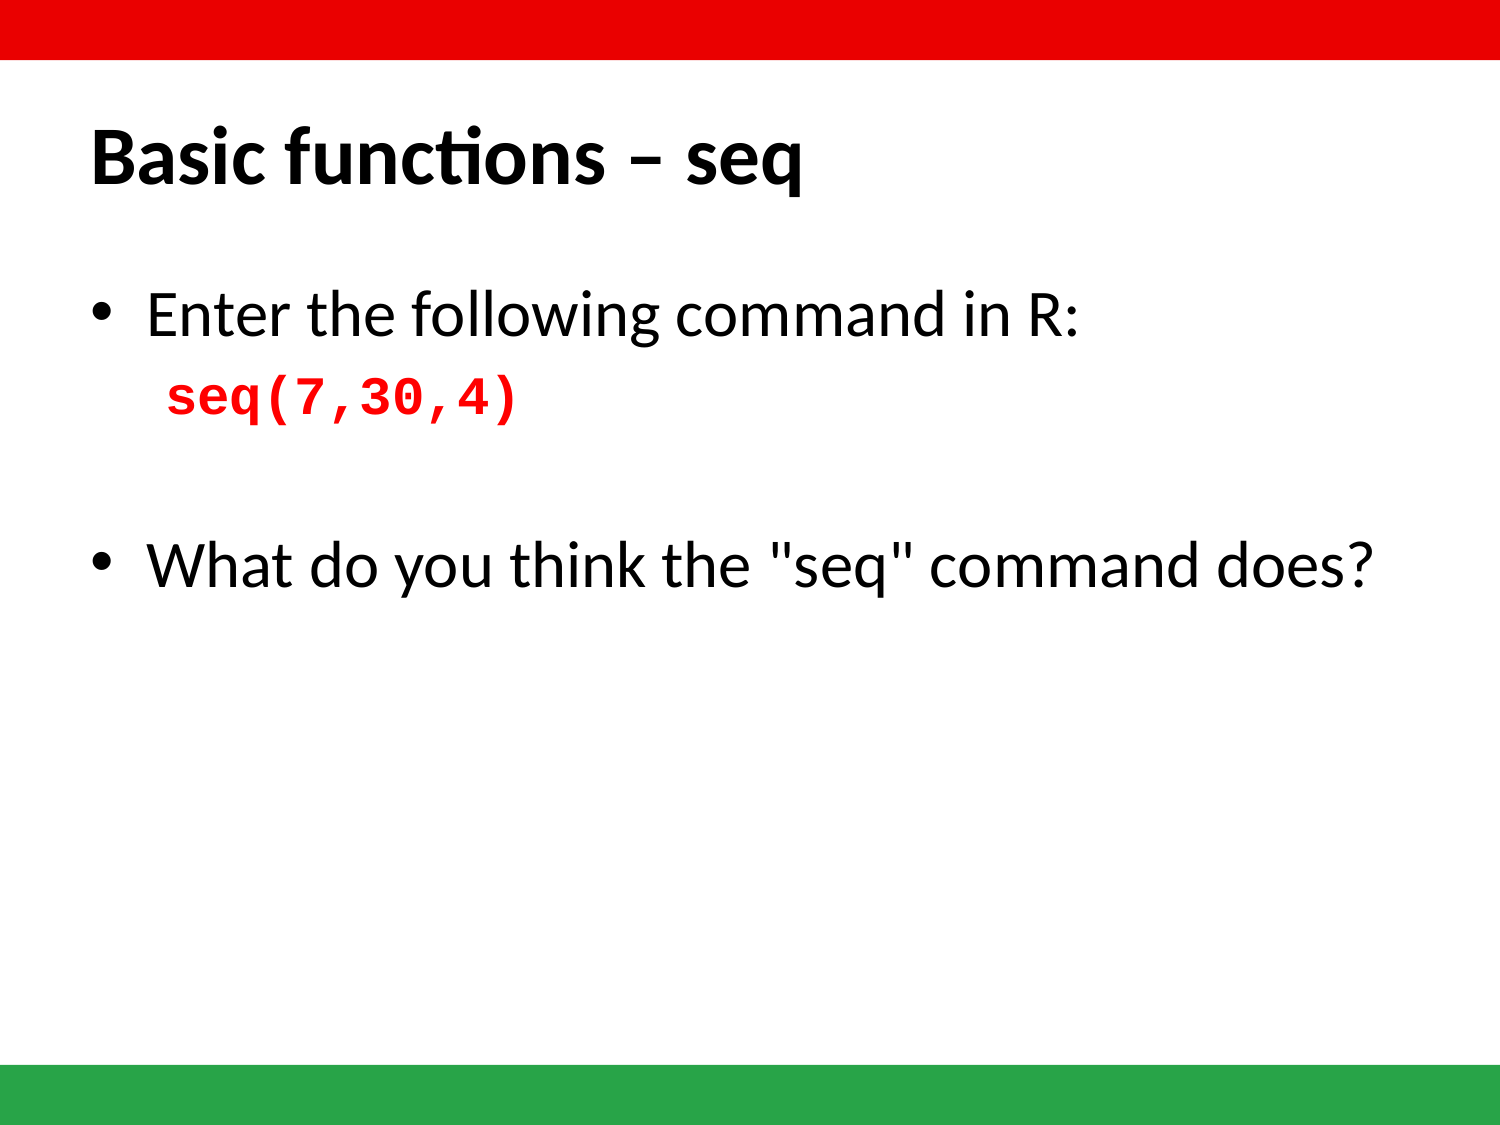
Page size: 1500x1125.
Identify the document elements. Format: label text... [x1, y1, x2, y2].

list Enter the following command in R: seq(7,30,4) What do you think the "seq" command does? [74, 262, 1424, 1000]
title Basic functions – seq [74, 70, 1294, 233]
